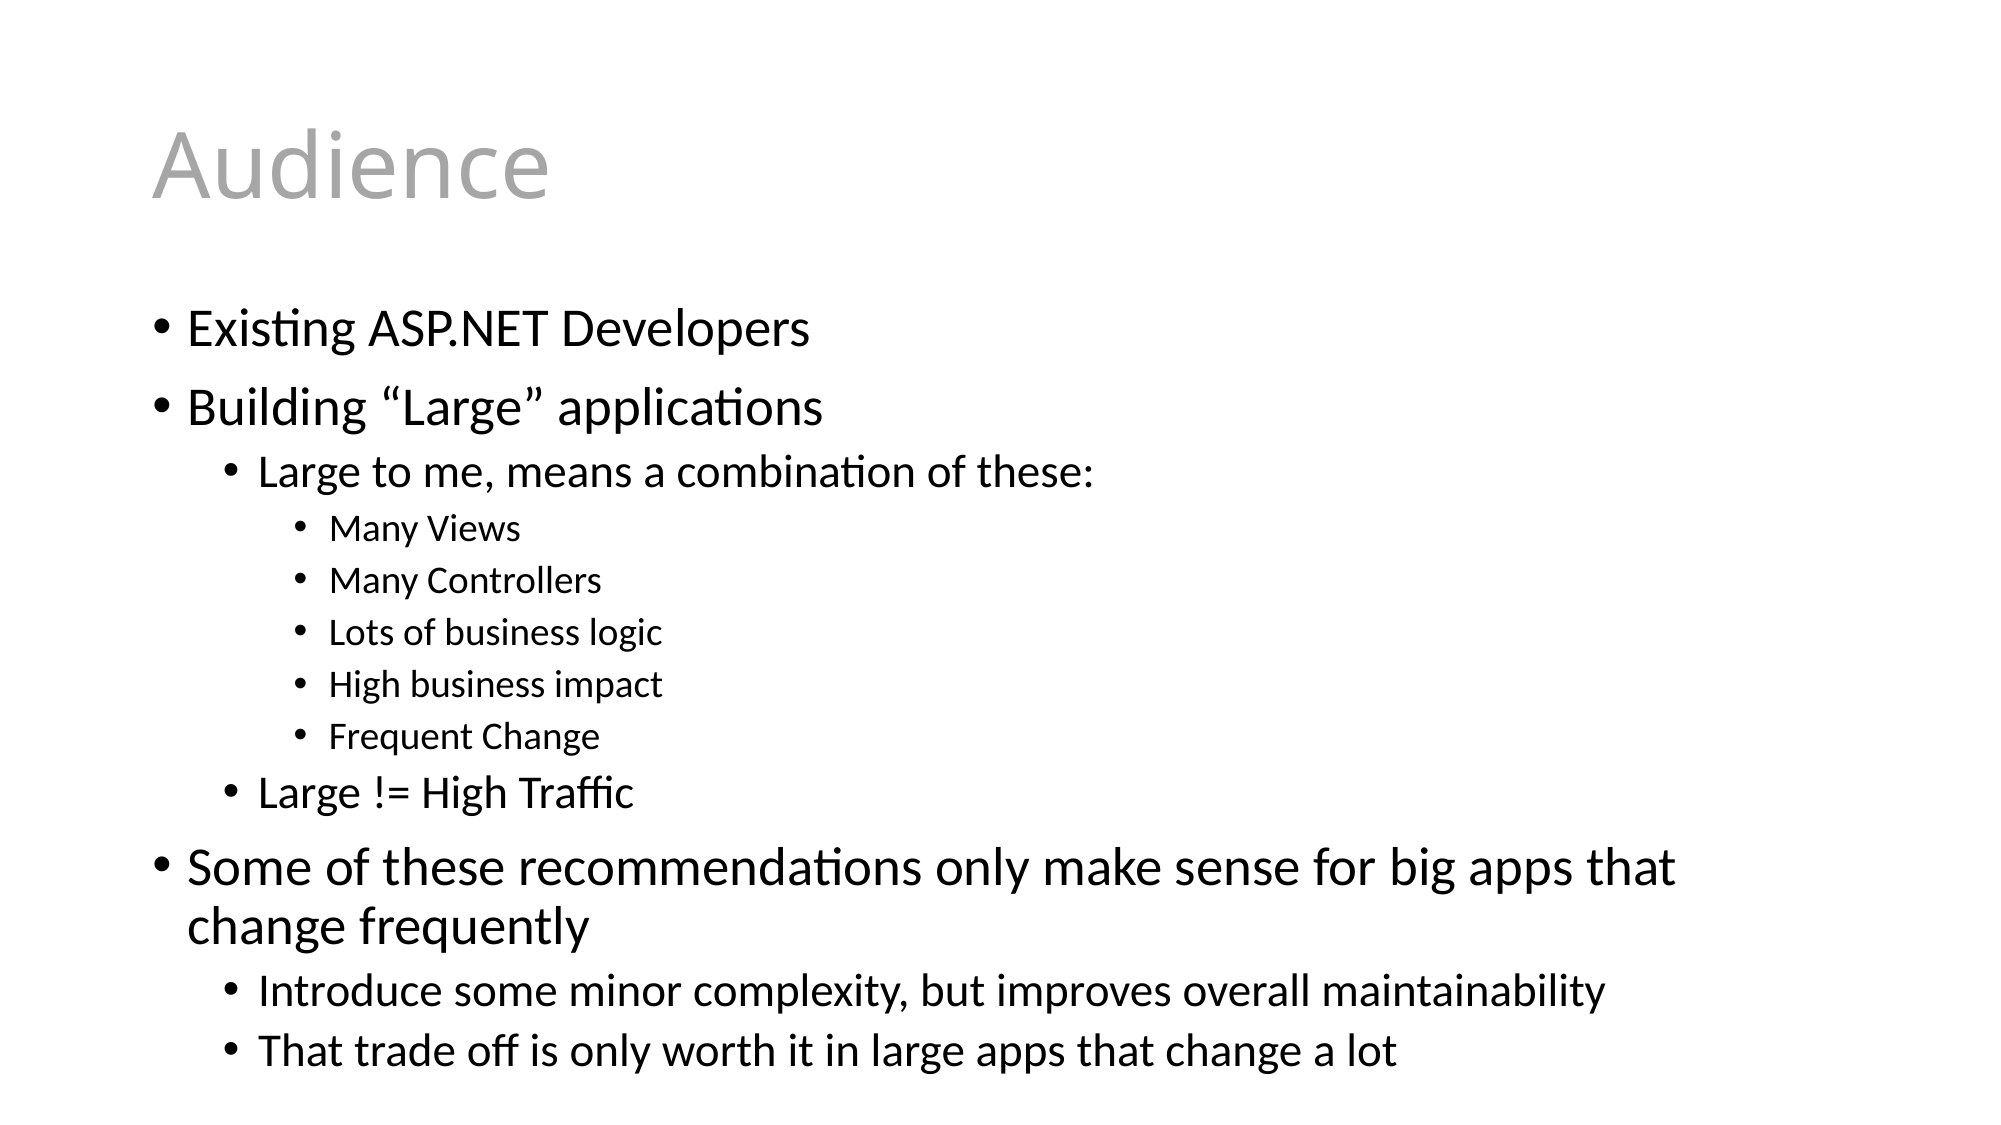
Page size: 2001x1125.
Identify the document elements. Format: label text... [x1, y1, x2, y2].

title Audience [137, 59, 1863, 278]
list Existing ASP.NET Developers Building “Large” applications Large to me, means a combination of these: Many Views Many Controllers Lots of business logic High business impact Frequent Change Large != High Traffic Some of these recommendations only make sense for big apps that change frequently Introduce some minor complexity, but improves overall maintainability That trade off is only worth it in large apps that change a lot [137, 292, 1863, 1085]
